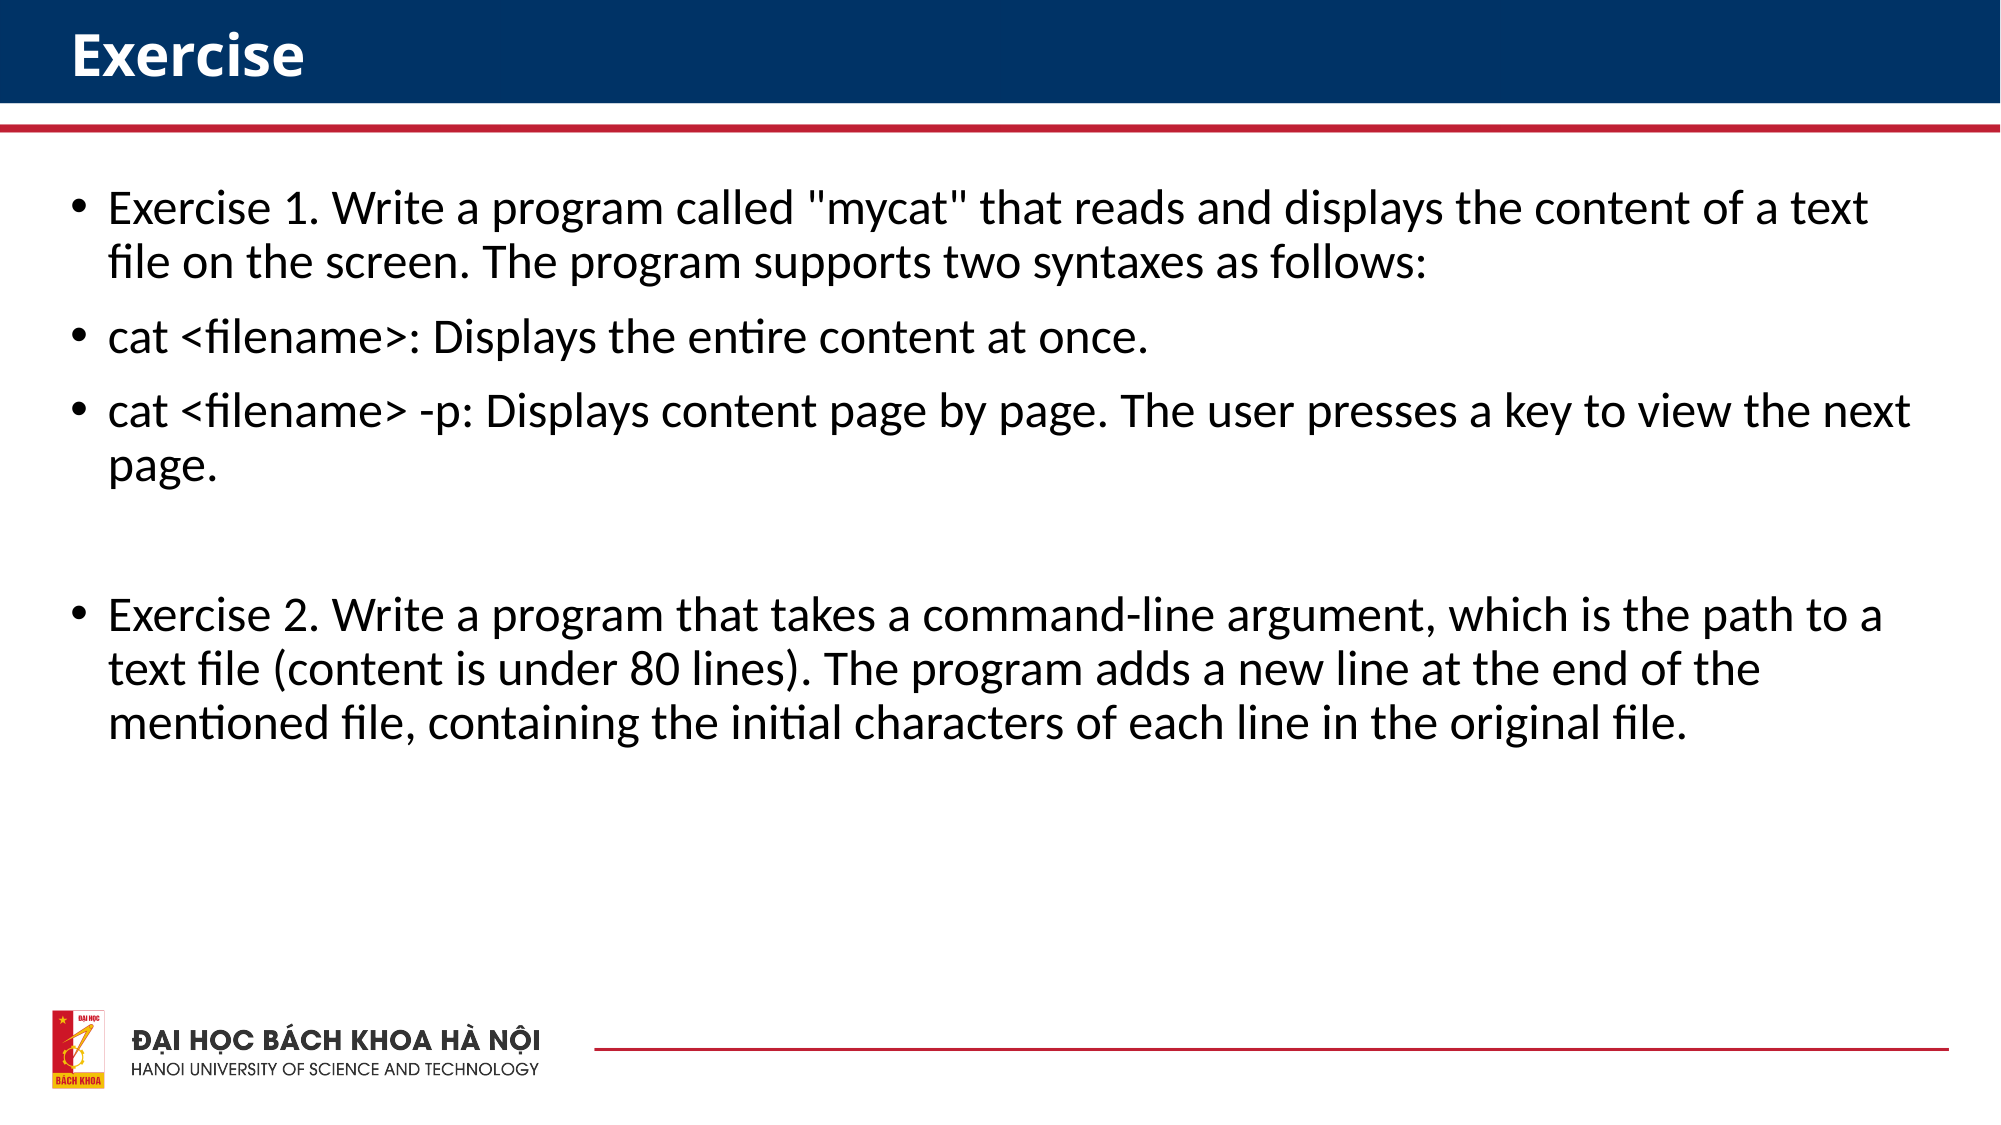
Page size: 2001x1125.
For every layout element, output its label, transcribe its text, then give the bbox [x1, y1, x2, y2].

picture [0, 0, 2001, 1125]
title Exercise [55, 18, 1945, 90]
list Exercise 1. Write a program called "mycat" that reads and displays the content of a text file on the screen. The program supports two syntaxes as follows: cat <filename>: Displays the entire content at once. cat <filename> -p: Displays content page by page. The user presses a key to view the next page. Exercise 2. Write a program that takes a command-line argument, which is the path to a text file (content is under 80 lines). The program adds a new line at the end of the mentioned file, containing the initial characters of each line in the original file. [55, 173, 1945, 979]
